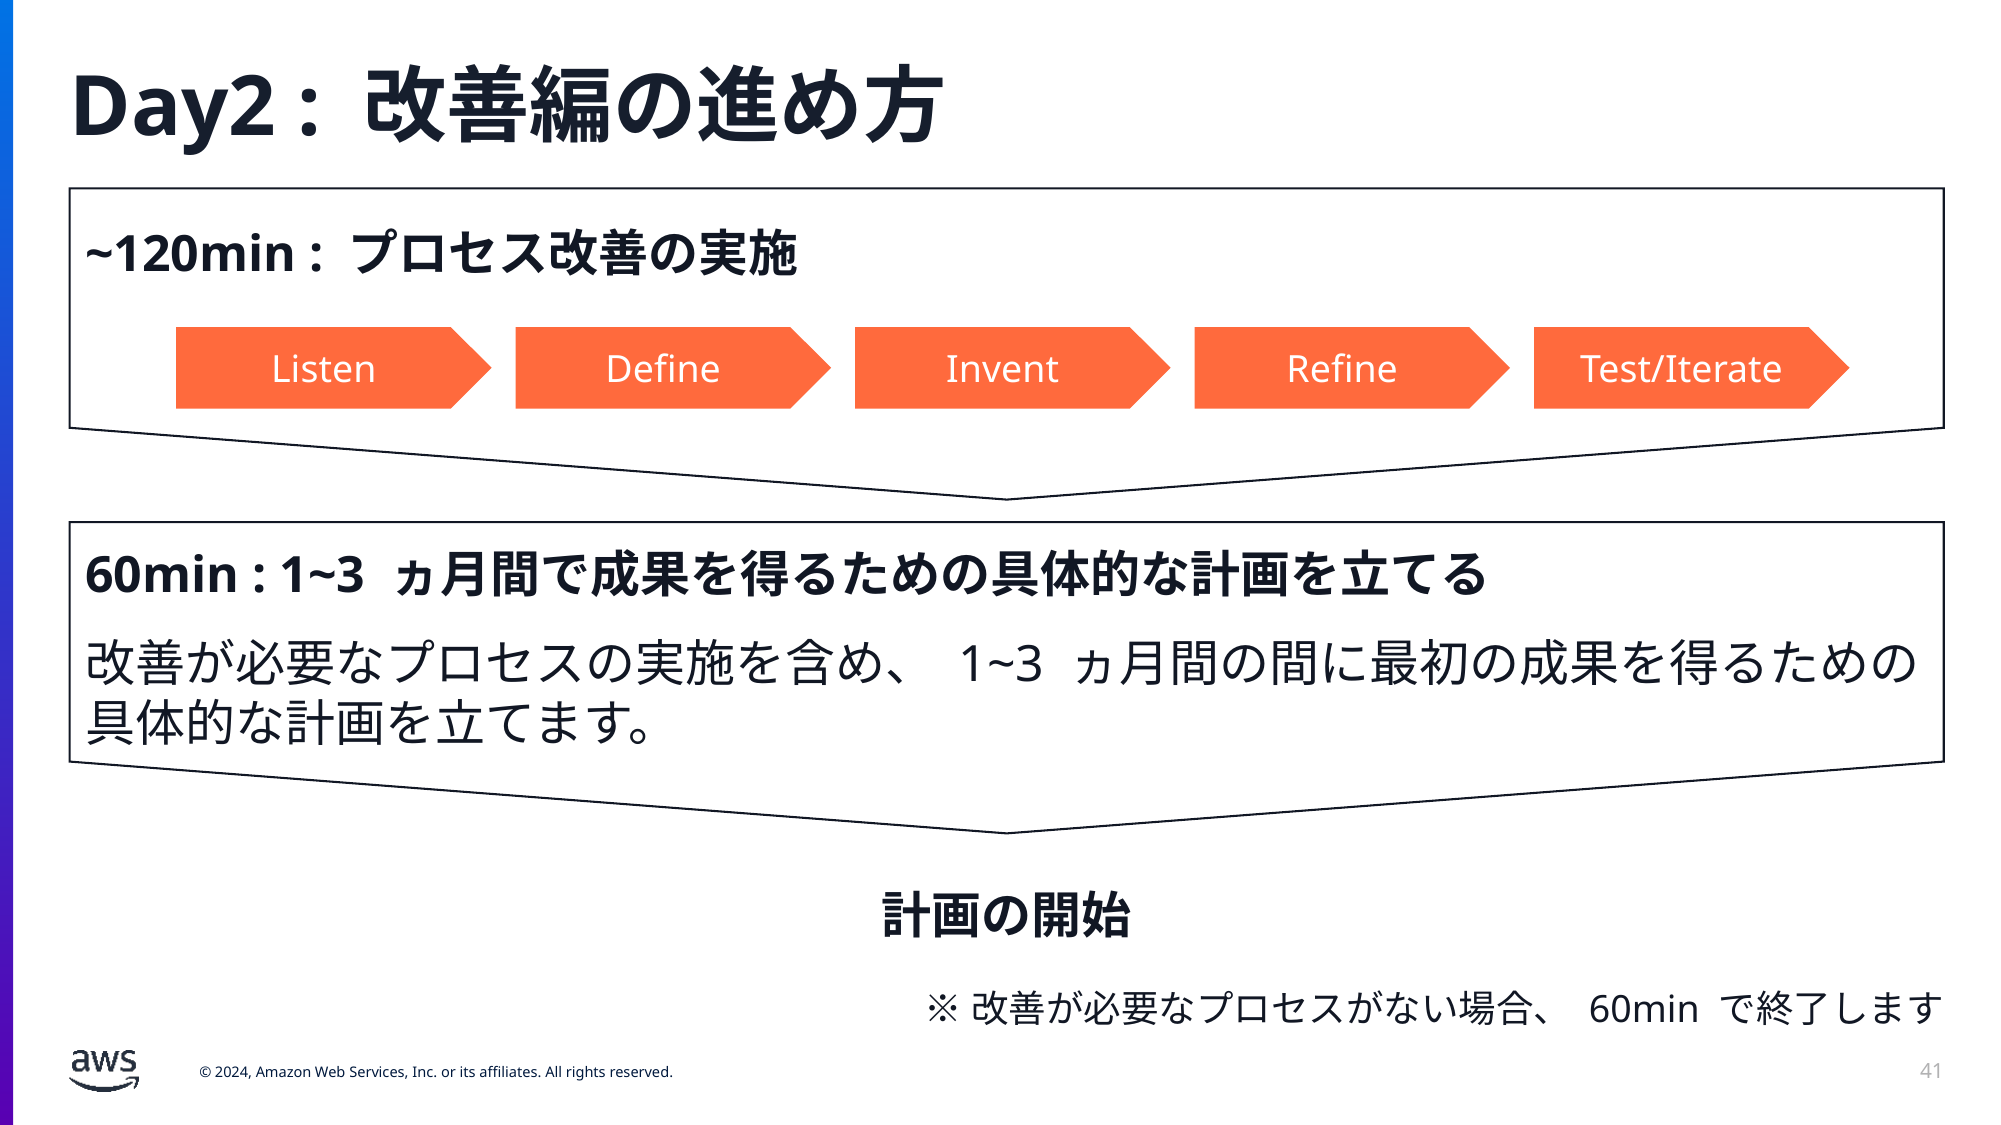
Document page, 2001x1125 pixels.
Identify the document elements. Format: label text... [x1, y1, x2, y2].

text_box Define [514, 326, 833, 410]
text_box Invent [854, 326, 1173, 410]
text_box ~120min : プロセス改善の実施 [85, 213, 1684, 289]
text_box 60min : 1~3 ヵ月間で成果を得るための具体的な計画を立てる [85, 534, 1684, 610]
text_box [68, 521, 1945, 835]
text_box Listen [175, 326, 494, 410]
text_box 計画の開始 [207, 875, 1806, 951]
text_box [68, 187, 1945, 501]
picture [69, 1050, 139, 1092]
slide_number 41 [1493, 1041, 1944, 1102]
text_box ※改善が必要なプロセスがない場合、 60min で終了します [345, 977, 1944, 1038]
text_box Test/Iterate [1533, 326, 1852, 410]
text_box 改善が必要なプロセスの実施を含め、 1~3 ヵ月間の間に最初の成果を得るための具体的な計画を立てます。 [85, 623, 1931, 759]
title Day2 : 改善編の進め方 [69, 56, 1944, 163]
text_box Refine [1193, 326, 1512, 410]
